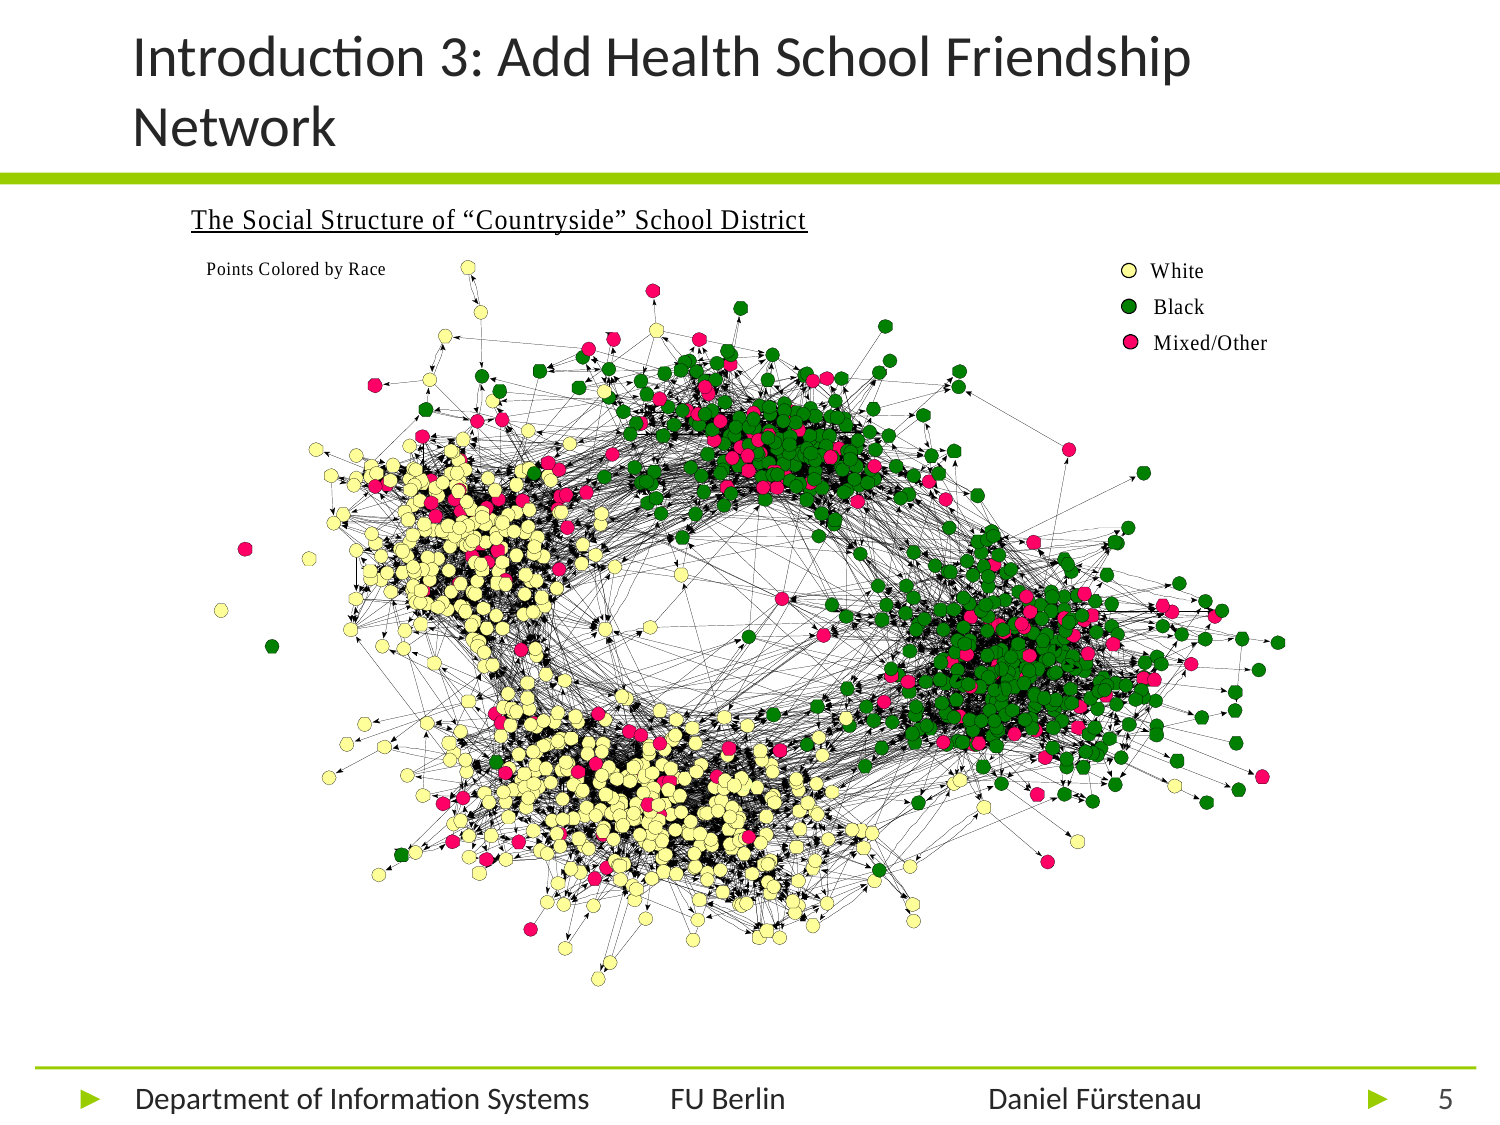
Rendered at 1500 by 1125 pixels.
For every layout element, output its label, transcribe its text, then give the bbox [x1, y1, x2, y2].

slide_number 5 [1394, 1071, 1454, 1123]
title Introduction 3: Add Health School Friendship Network [118, 0, 1359, 178]
picture [179, 195, 1321, 1052]
